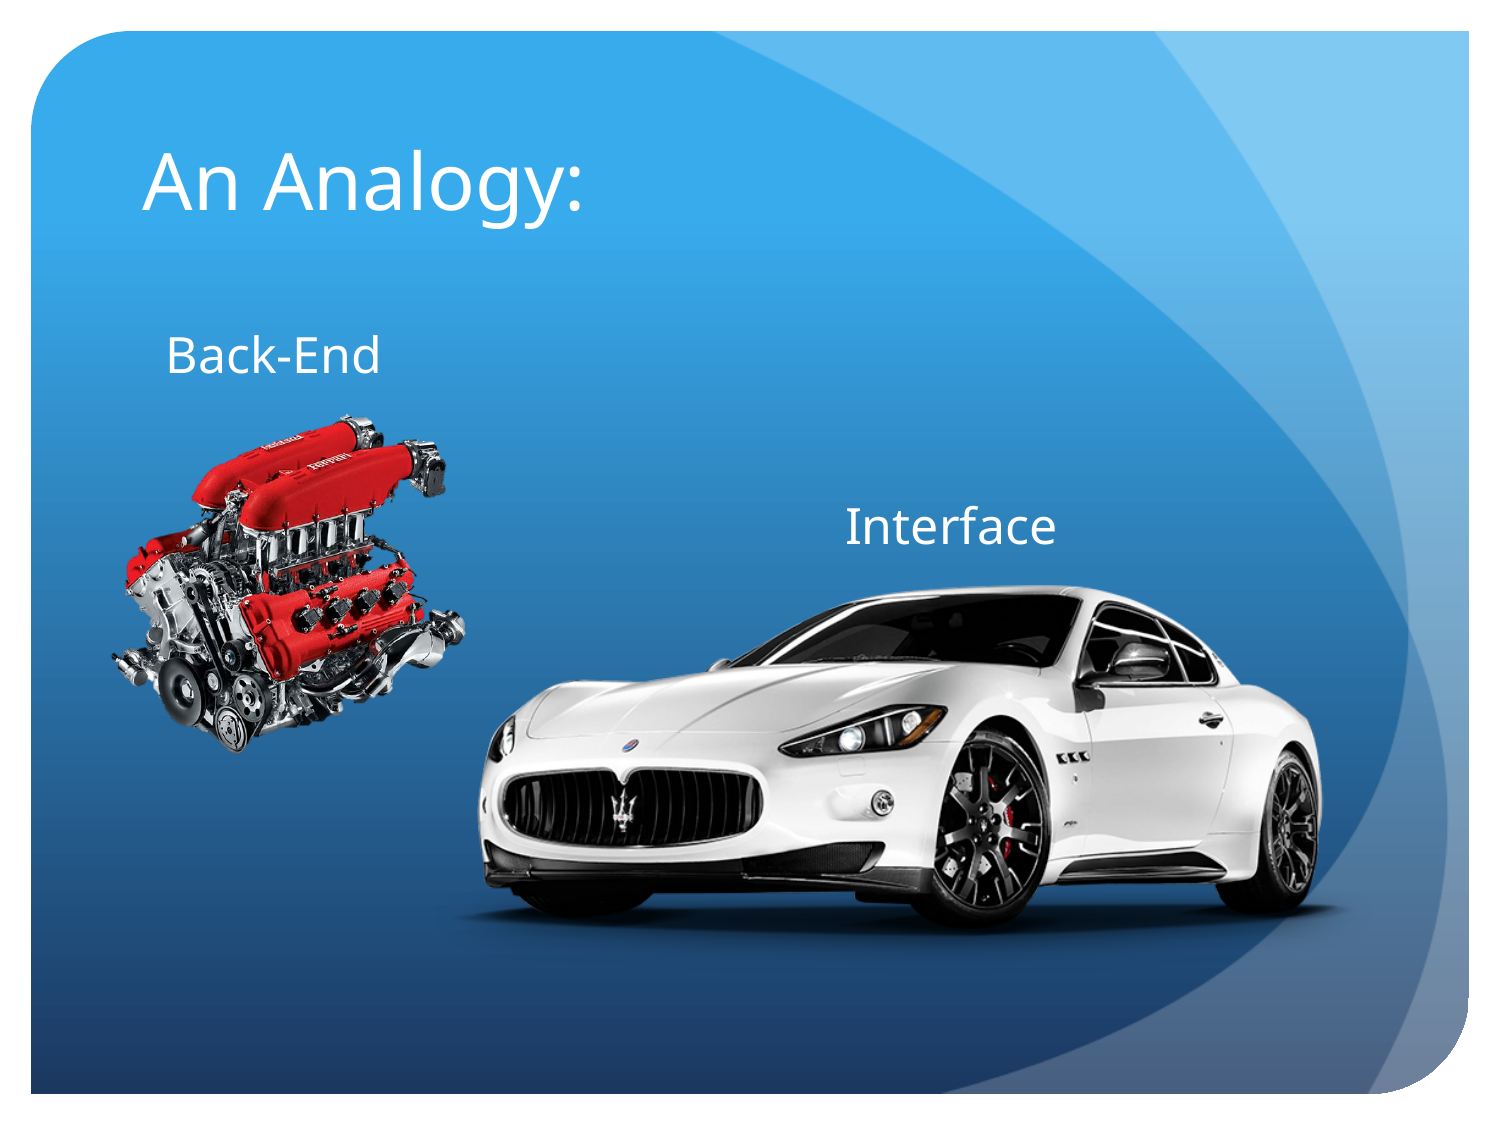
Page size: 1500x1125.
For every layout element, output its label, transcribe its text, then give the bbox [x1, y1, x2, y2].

picture [24, 30, 1473, 1094]
text_box Back-End [150, 315, 398, 389]
title An Analogy: [127, 62, 1372, 234]
